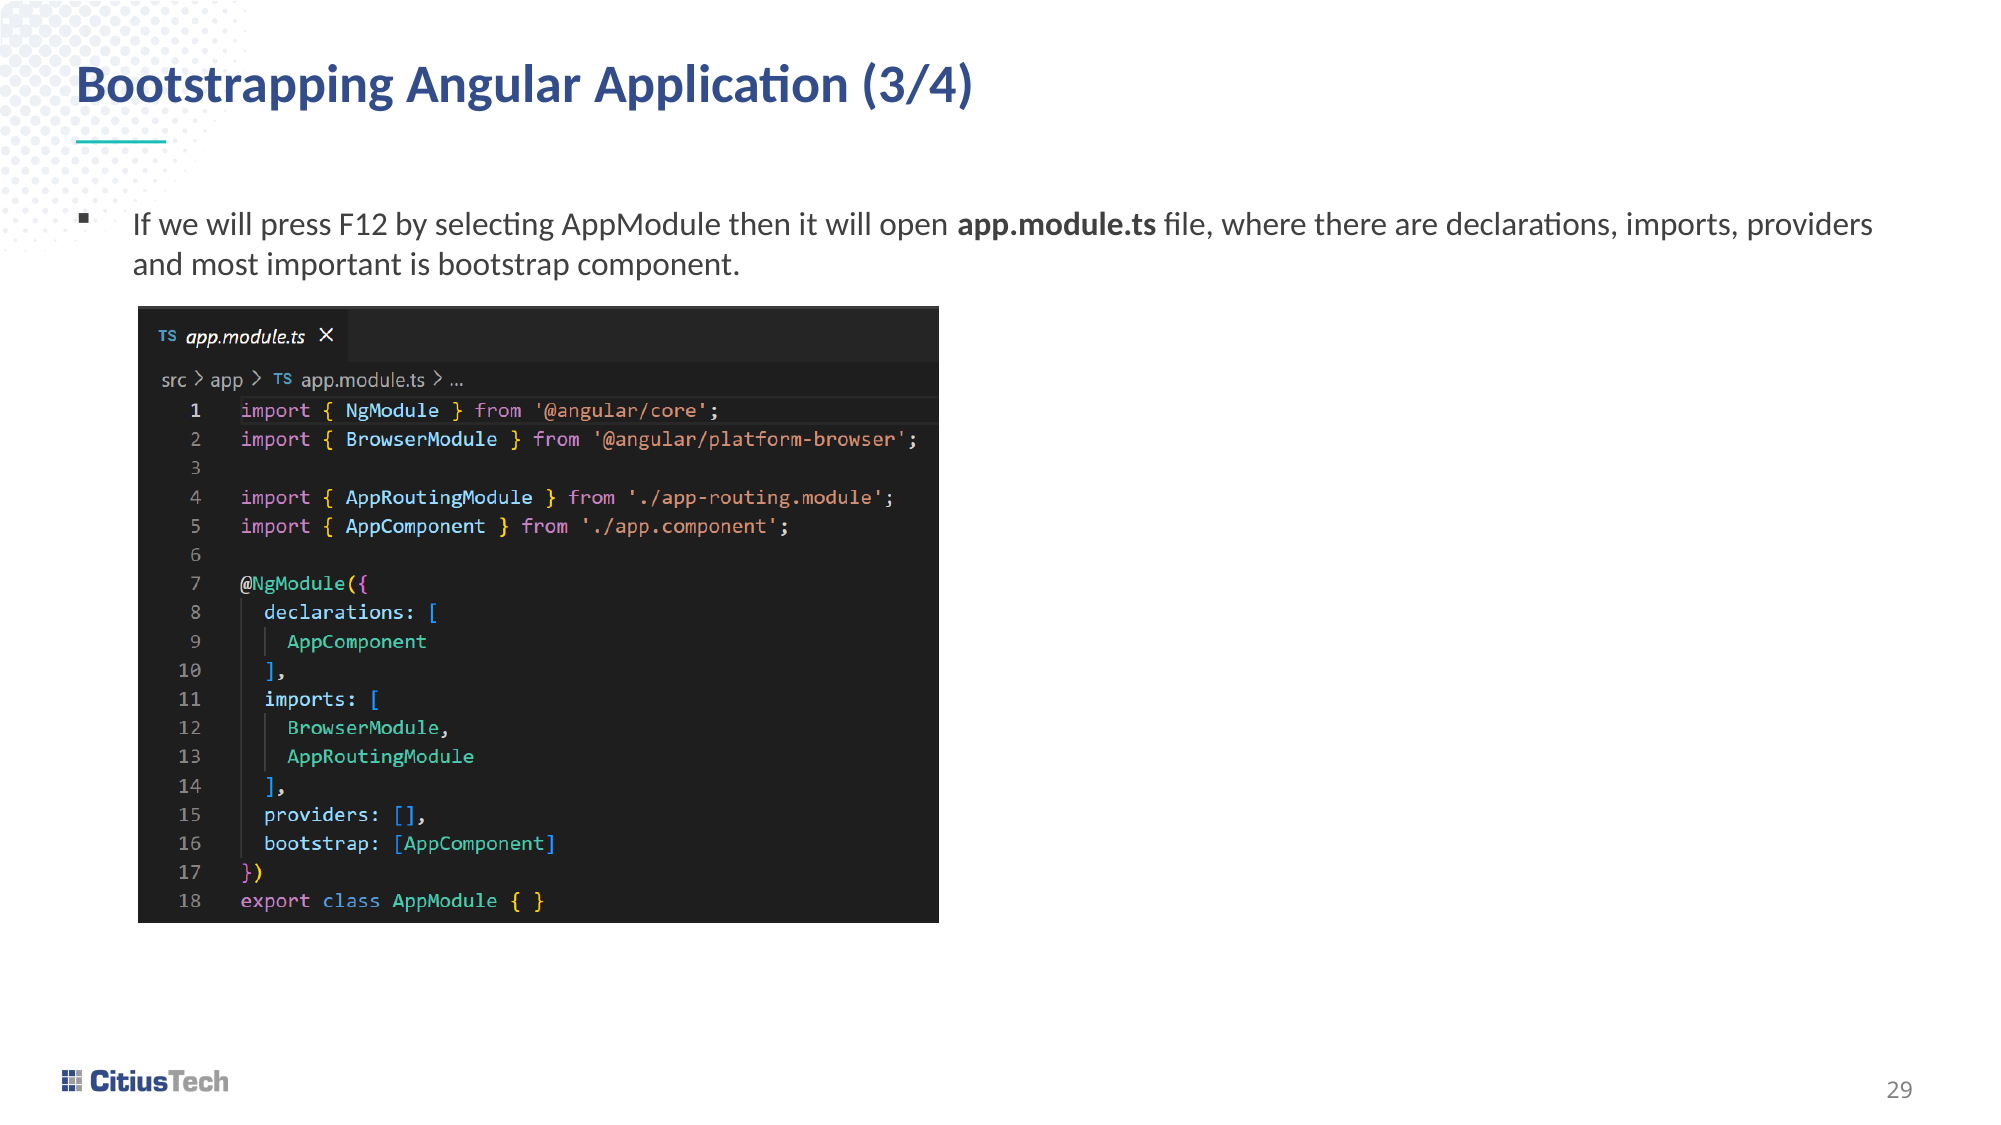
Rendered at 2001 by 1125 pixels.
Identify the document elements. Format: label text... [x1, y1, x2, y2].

picture [138, 306, 939, 923]
text_box If we will press F12 by selecting AppModule then it will open app.module.ts file, where there are declarations, imports, providers and most important is bootstrap component. [76, 202, 1900, 1026]
title Bootstrapping Angular Application (3/4) [76, 30, 1802, 131]
picture [61, 1069, 228, 1092]
